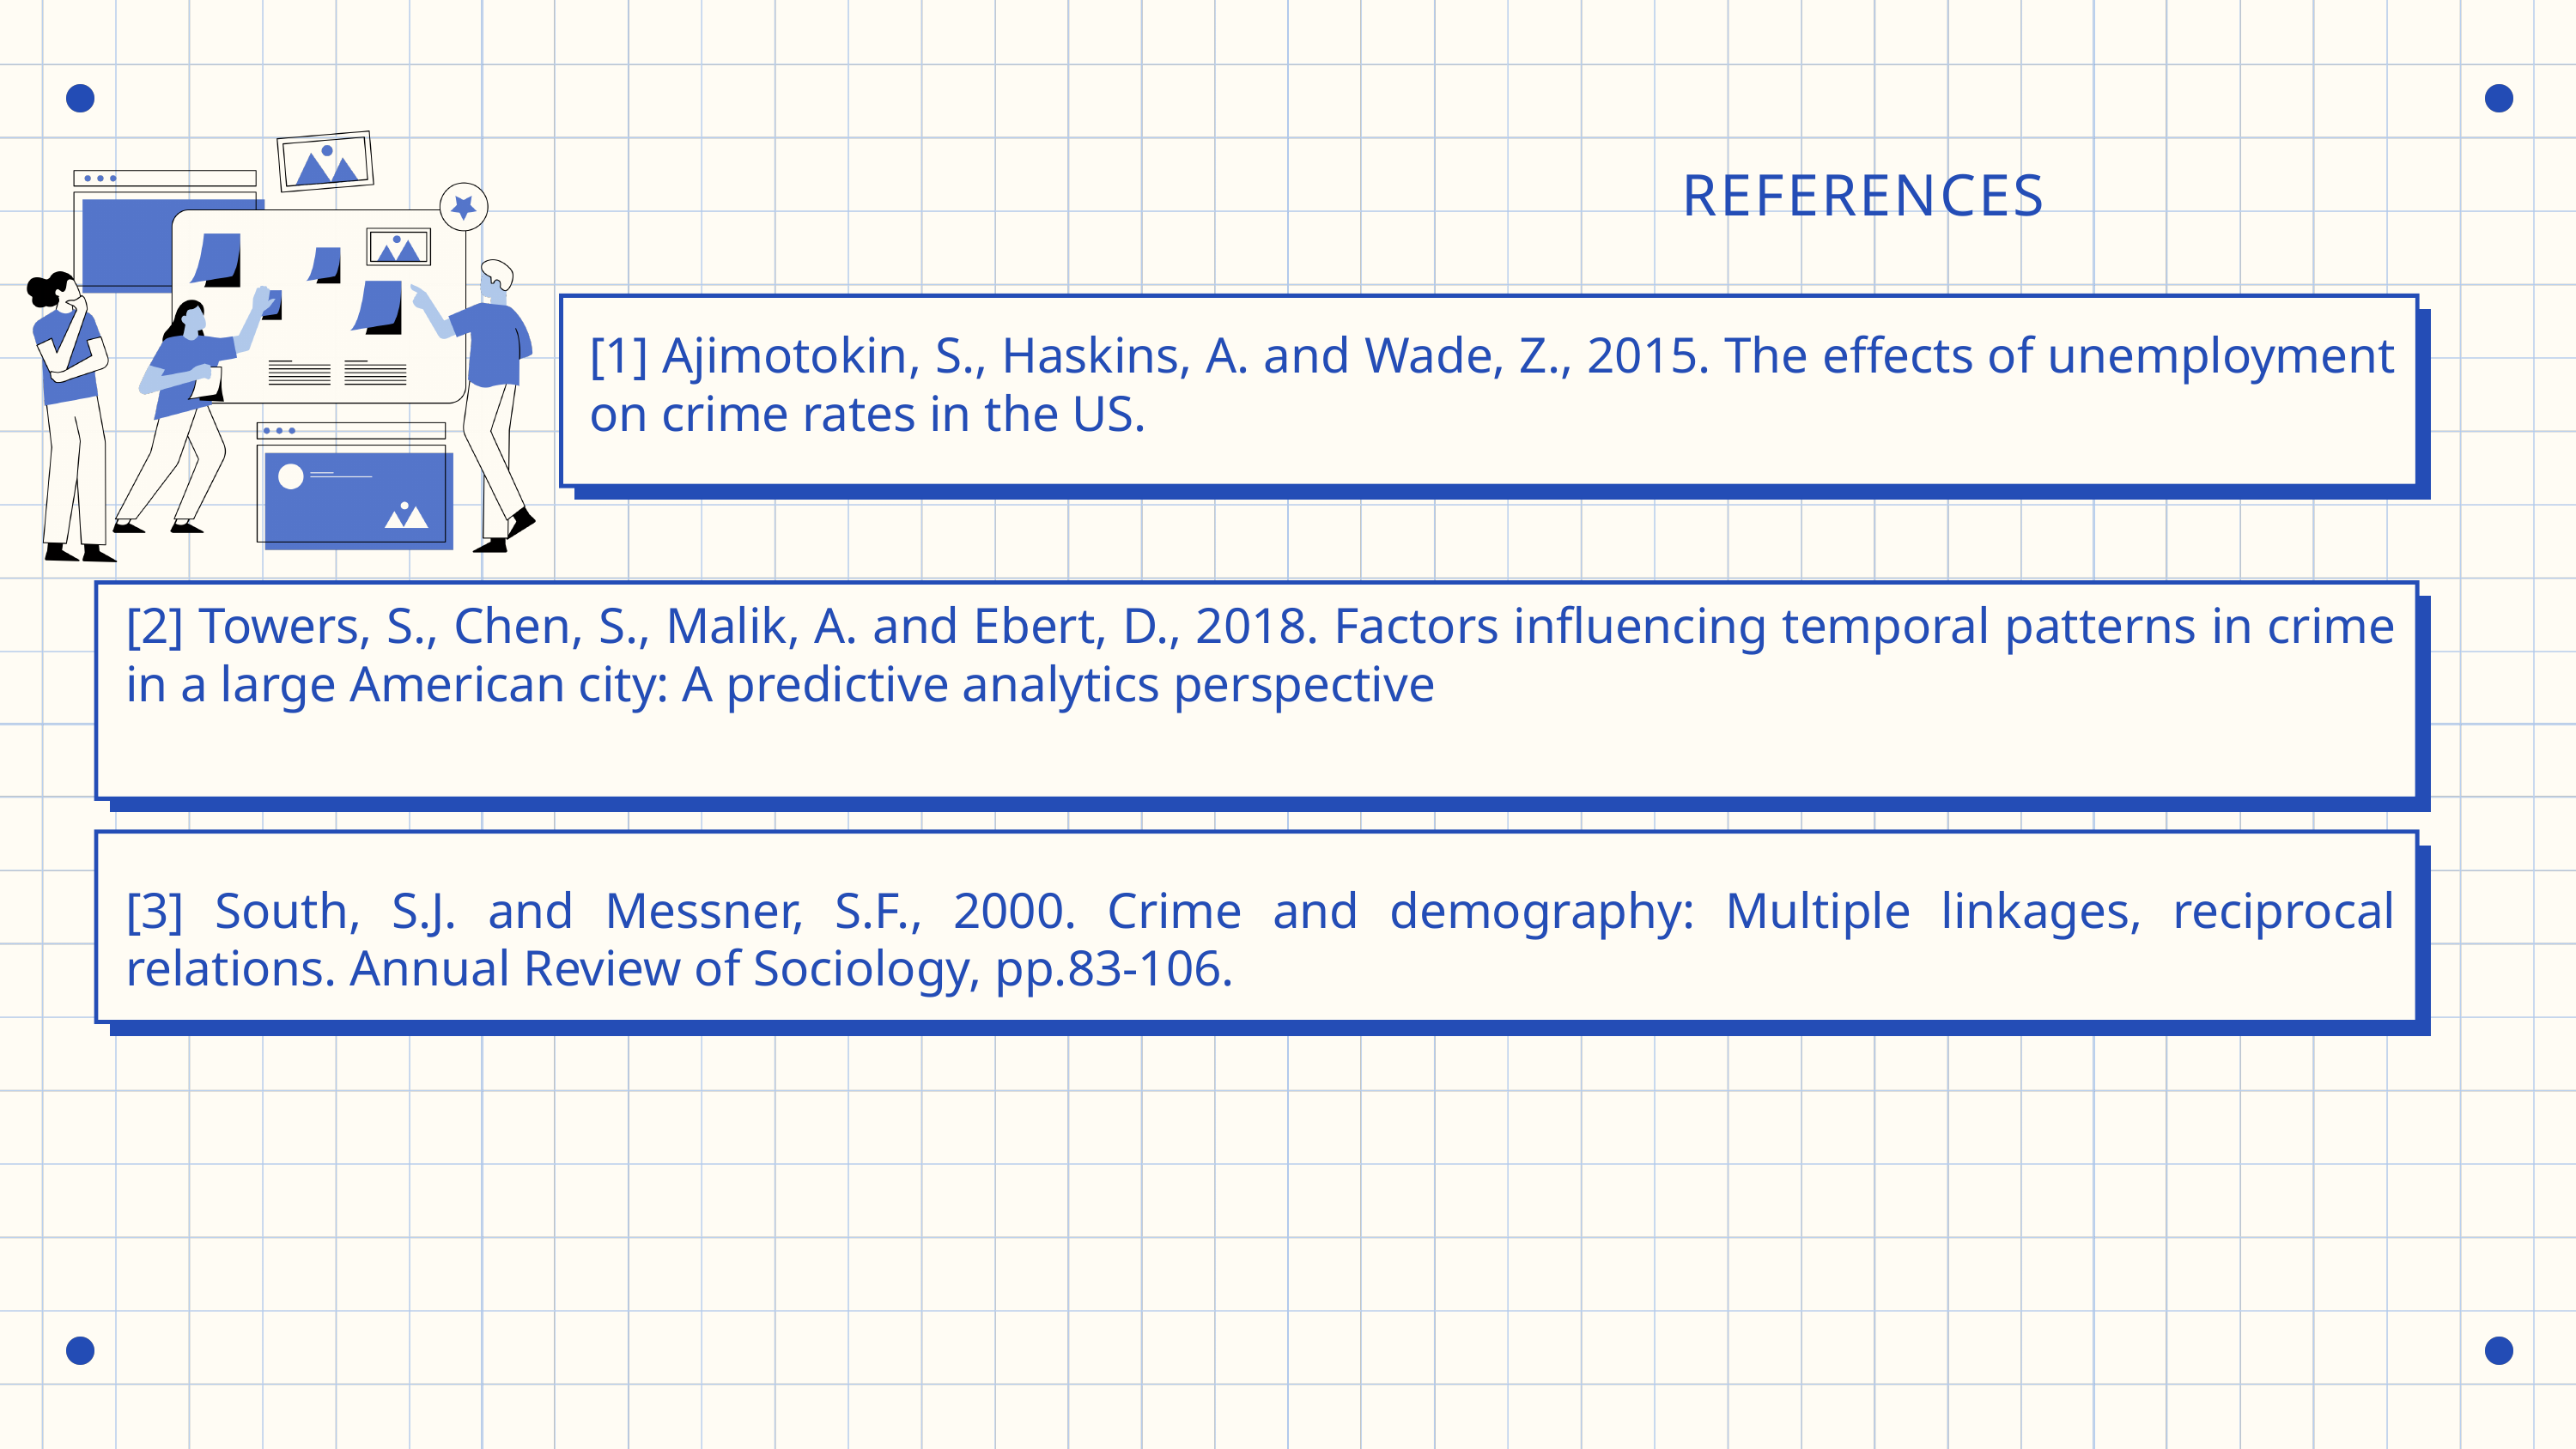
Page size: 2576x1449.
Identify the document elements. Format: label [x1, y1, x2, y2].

picture [25, 130, 537, 562]
picture [2485, 1336, 2513, 1365]
picture [2485, 83, 2513, 112]
text_box [558, 293, 2432, 500]
text_box [94, 829, 2432, 1036]
picture [66, 83, 94, 112]
text_box [0, 0, 2576, 1449]
picture [66, 1336, 94, 1365]
text_box [94, 579, 2432, 813]
